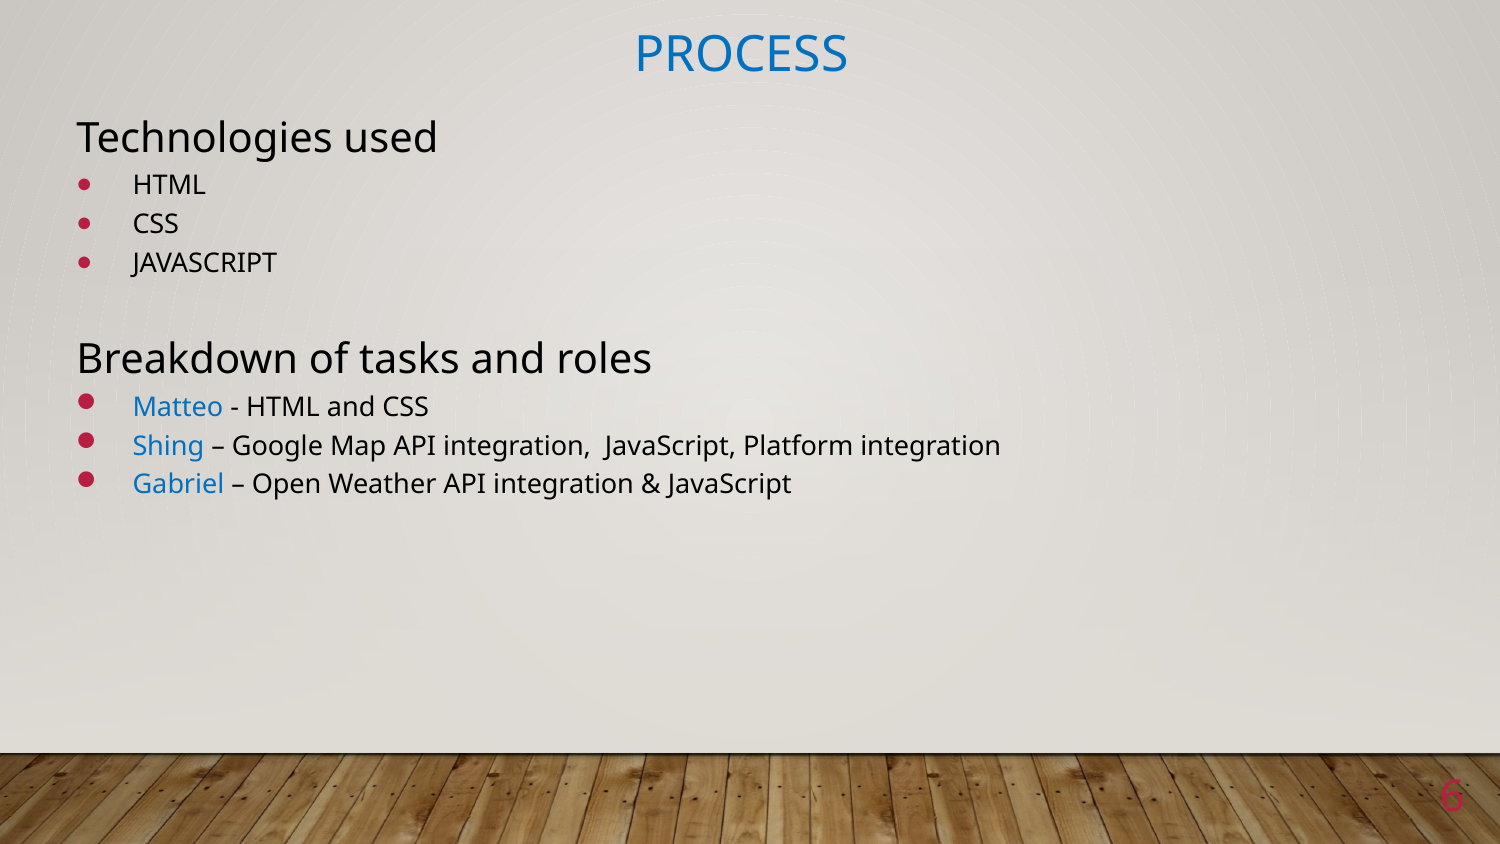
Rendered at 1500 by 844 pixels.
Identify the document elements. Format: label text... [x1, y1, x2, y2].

picture [0, 753, 1500, 844]
title Process [42, 13, 1441, 85]
slide_number 6 [1389, 764, 1480, 830]
list Technologies used HTML CSS JAVASCRIPT Breakdown of tasks and roles Matteo - HTML and CSS Shing – Google Map API integration, JavaScript, Platform integration Gabriel – Open Weather API integration & JavaScript [42, 85, 1489, 748]
